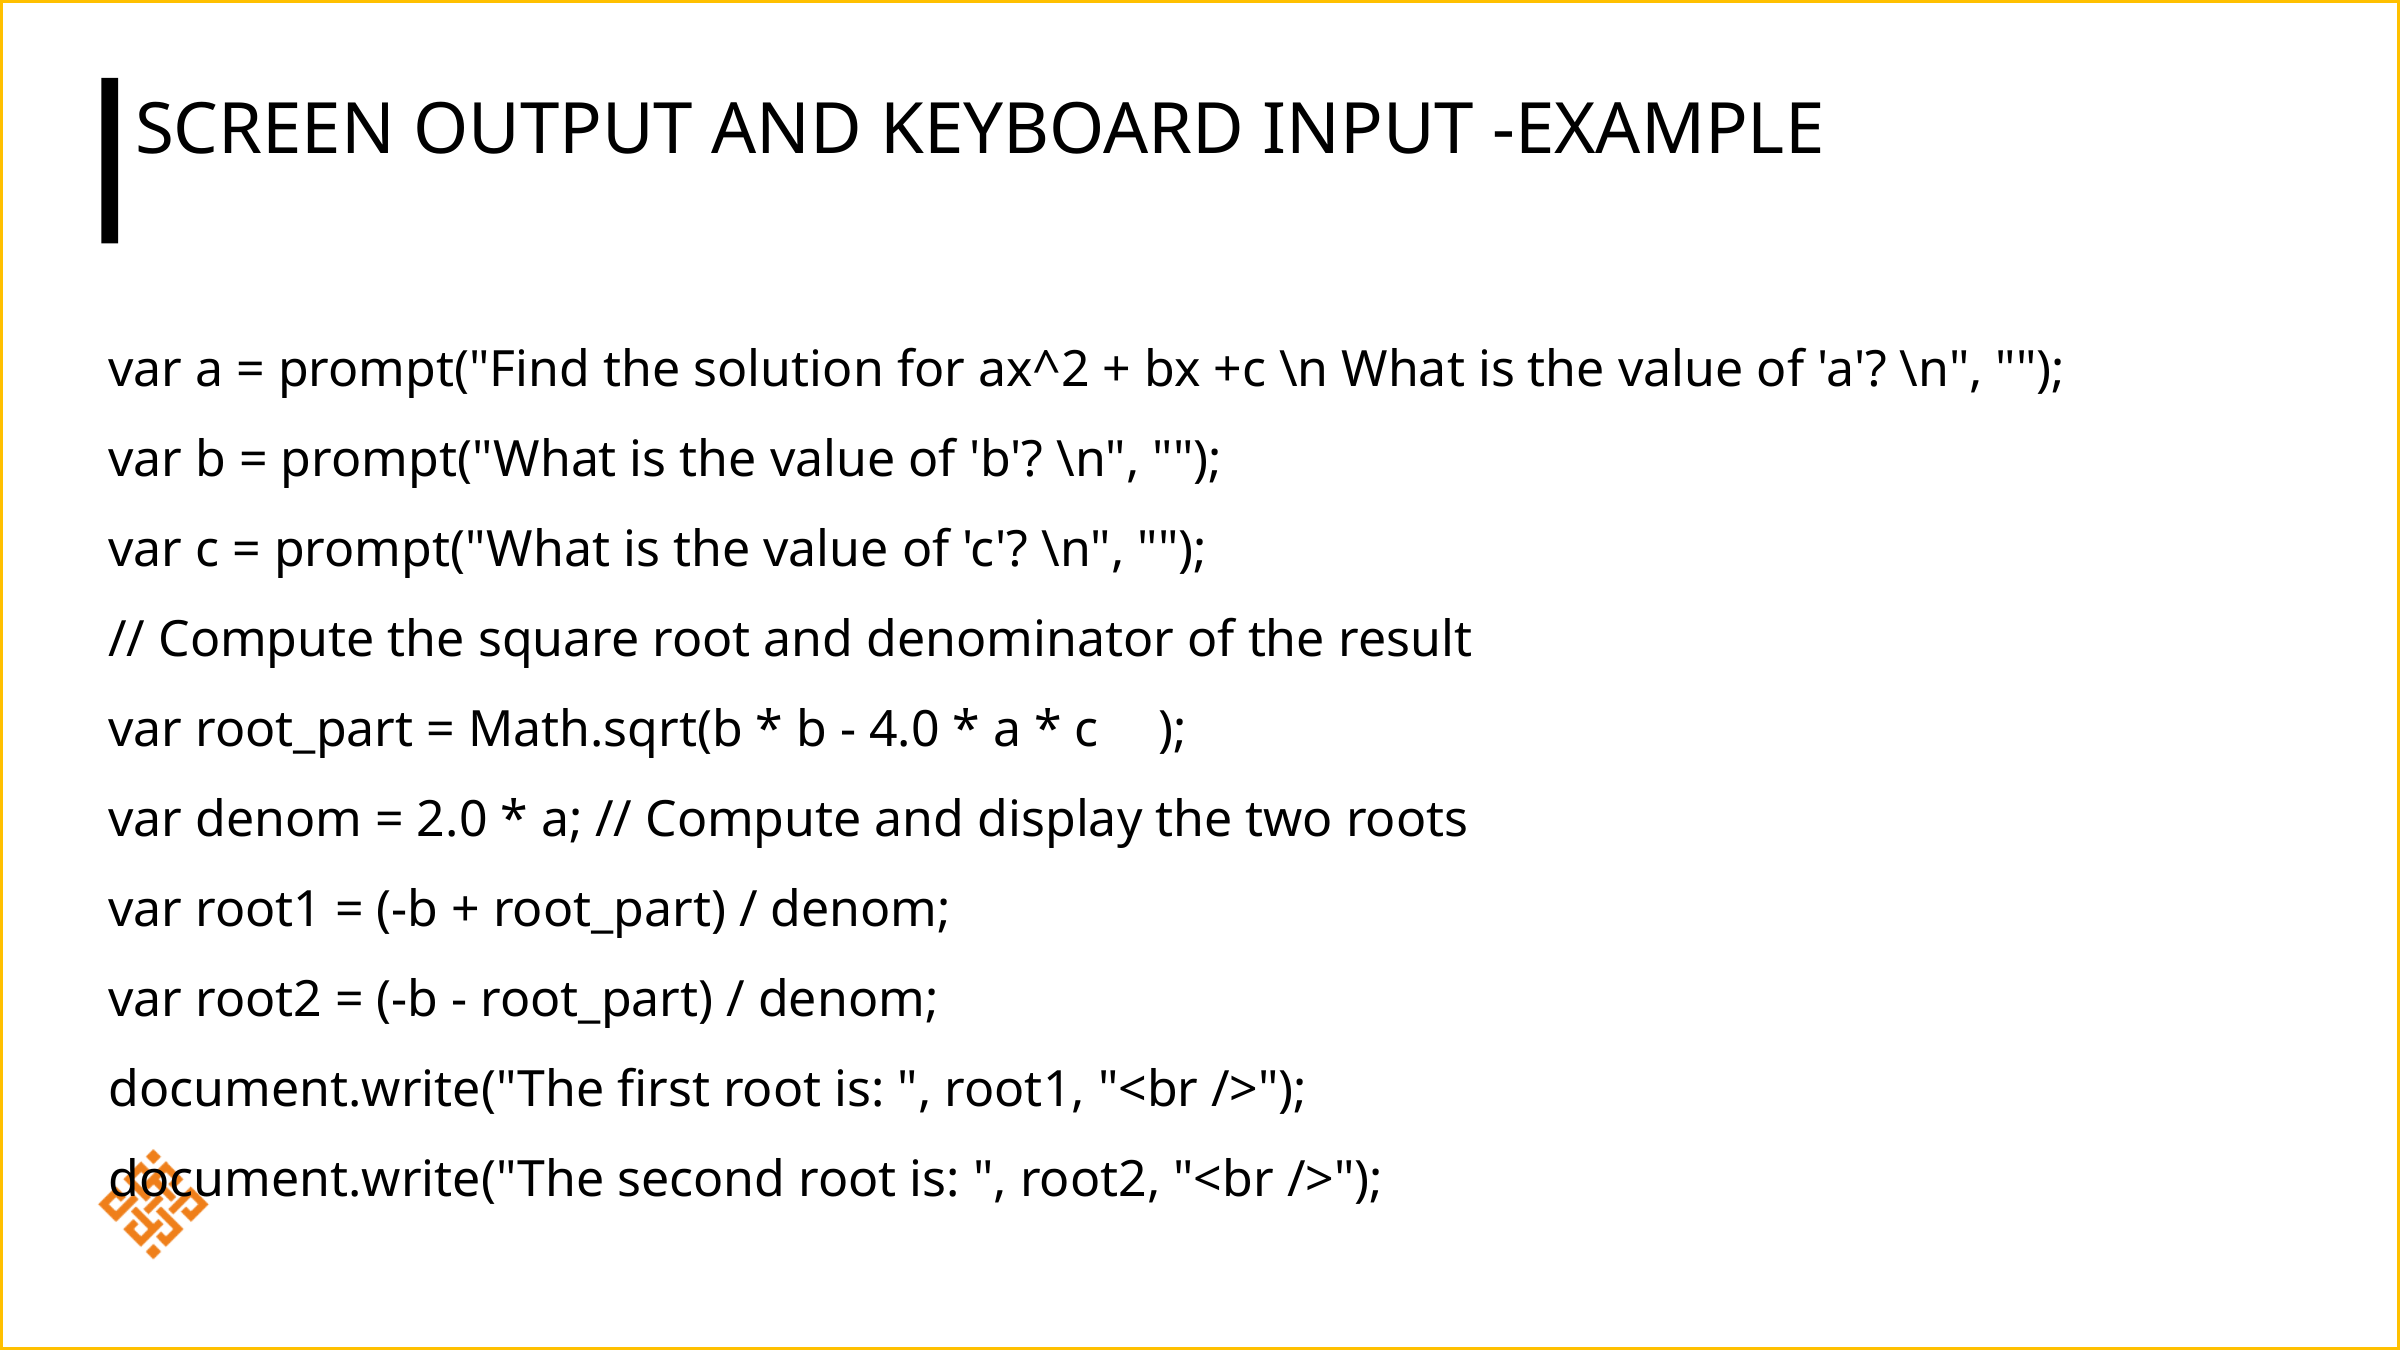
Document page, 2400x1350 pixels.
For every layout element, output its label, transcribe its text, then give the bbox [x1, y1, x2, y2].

title Screen Output and keyboard input -example [117, 73, 2157, 161]
text_box var a = prompt("Find the solution for ax^2 + bx +c \n What is the value of 'a'? \n", ""); var b = prompt("What is the value of 'b'? \n", ""); var c = prompt("What is the value of 'c'? \n", ""); // Compute the square root and denominator of the result var root_part = Math.sqrt(b * b - 4.0 * a * c ); var denom = 2.0 * a; // Compute and display the two roots var root1 = (-b + root_part) / denom; var root2 = (-b - root_part) / denom; document.write("The first root is: ", root1, "<br />"); document.write("The second root is: ", root2, "<br />"); [93, 299, 2082, 1215]
picture [75, 1058, 235, 1350]
